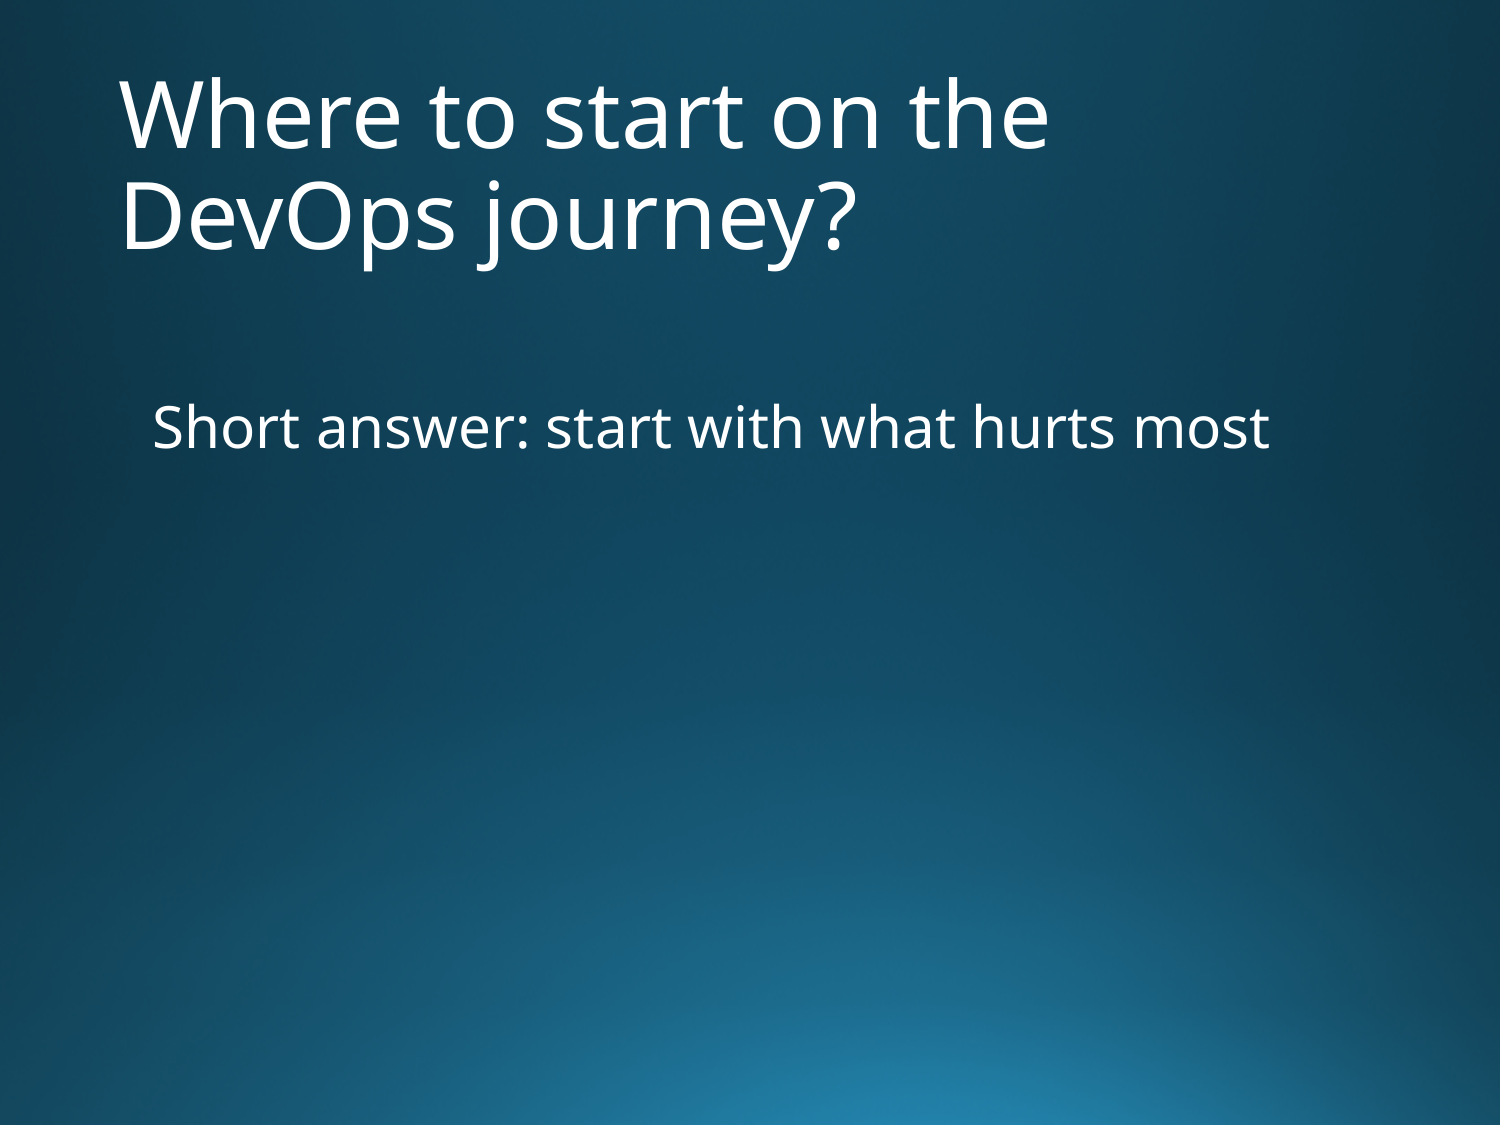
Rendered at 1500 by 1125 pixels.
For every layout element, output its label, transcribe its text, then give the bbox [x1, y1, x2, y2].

picture [0, 0, 1500, 1125]
title Where to start on the DevOps journey? [103, 59, 1397, 278]
list Short answer: start with what hurts most [137, 299, 1397, 1014]
